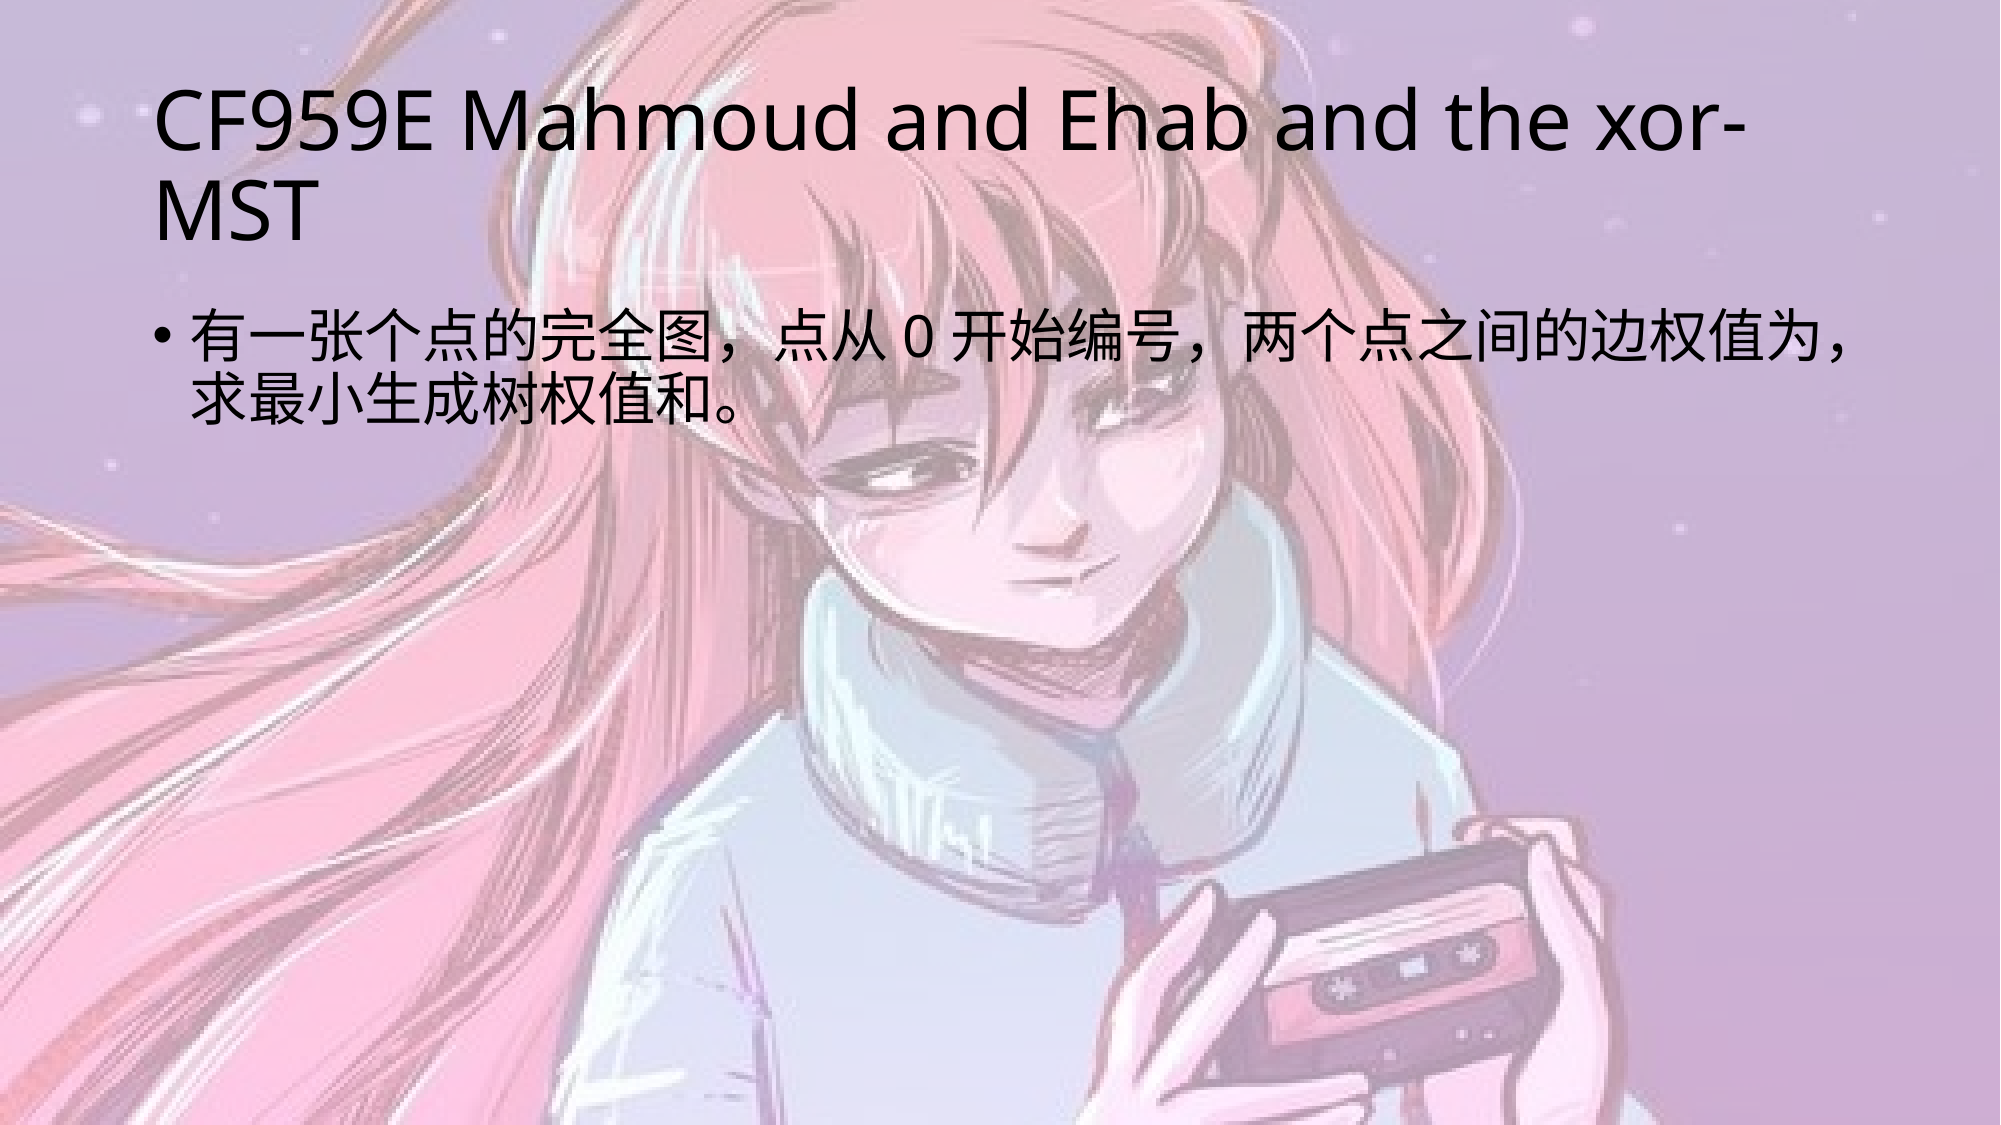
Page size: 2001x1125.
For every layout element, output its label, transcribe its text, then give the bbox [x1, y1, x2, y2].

title CF959E Mahmoud and Ehab and the xor-MST [137, 59, 1863, 278]
